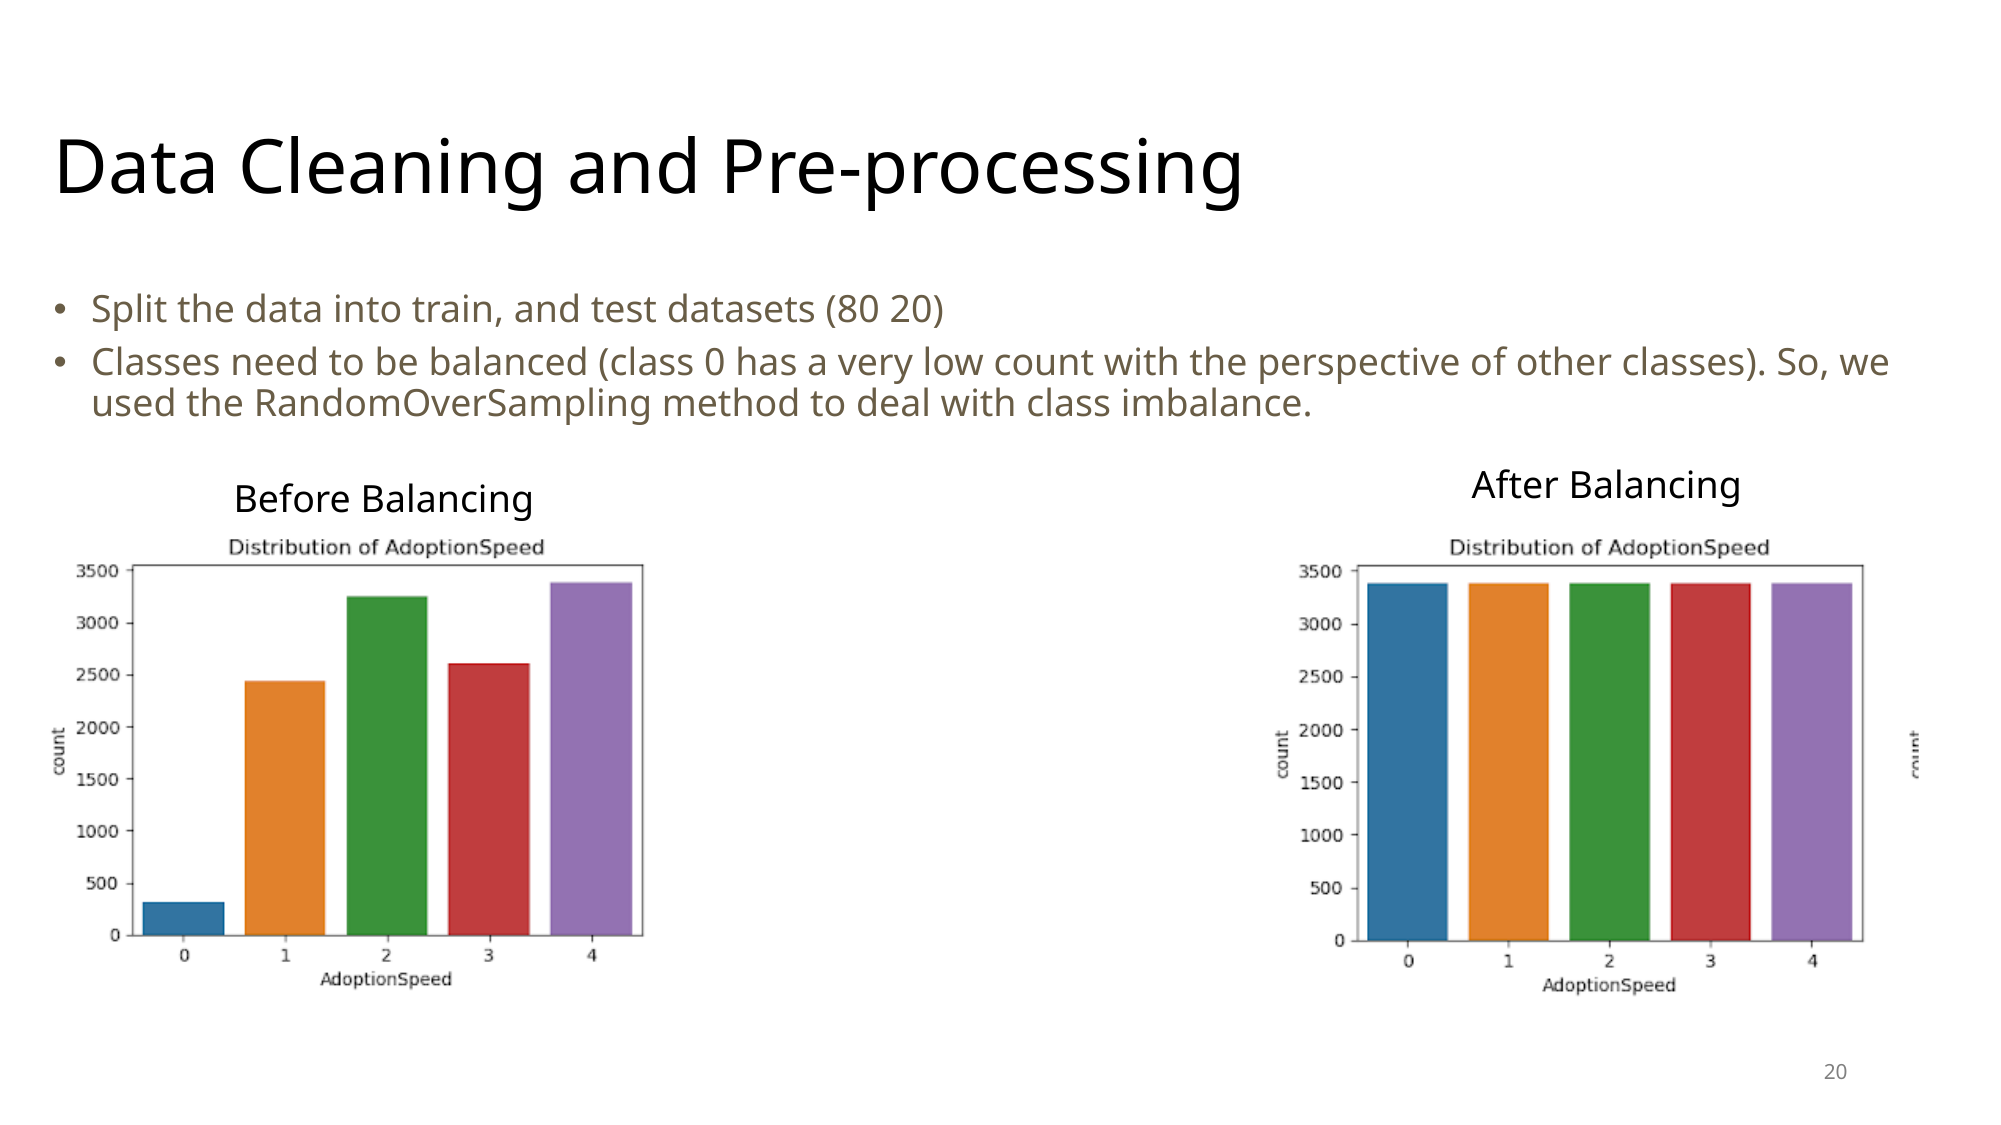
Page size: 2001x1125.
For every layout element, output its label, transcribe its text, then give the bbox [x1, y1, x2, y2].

picture [38, 527, 655, 1000]
list Split the data into train, and test datasets (80 20) Classes need to be balanced (class 0 has a very low count with the perspective of other classes). So, we used the RandomOverSampling method to deal with class imbalance. [38, 282, 1919, 485]
text_box Before Balancing [218, 467, 549, 527]
picture [1250, 527, 1919, 1000]
title Data Cleaning and Pre-processing [38, 117, 1764, 223]
text_box After Balancing [1456, 453, 1757, 514]
slide_number 20 [1412, 1042, 1863, 1103]
